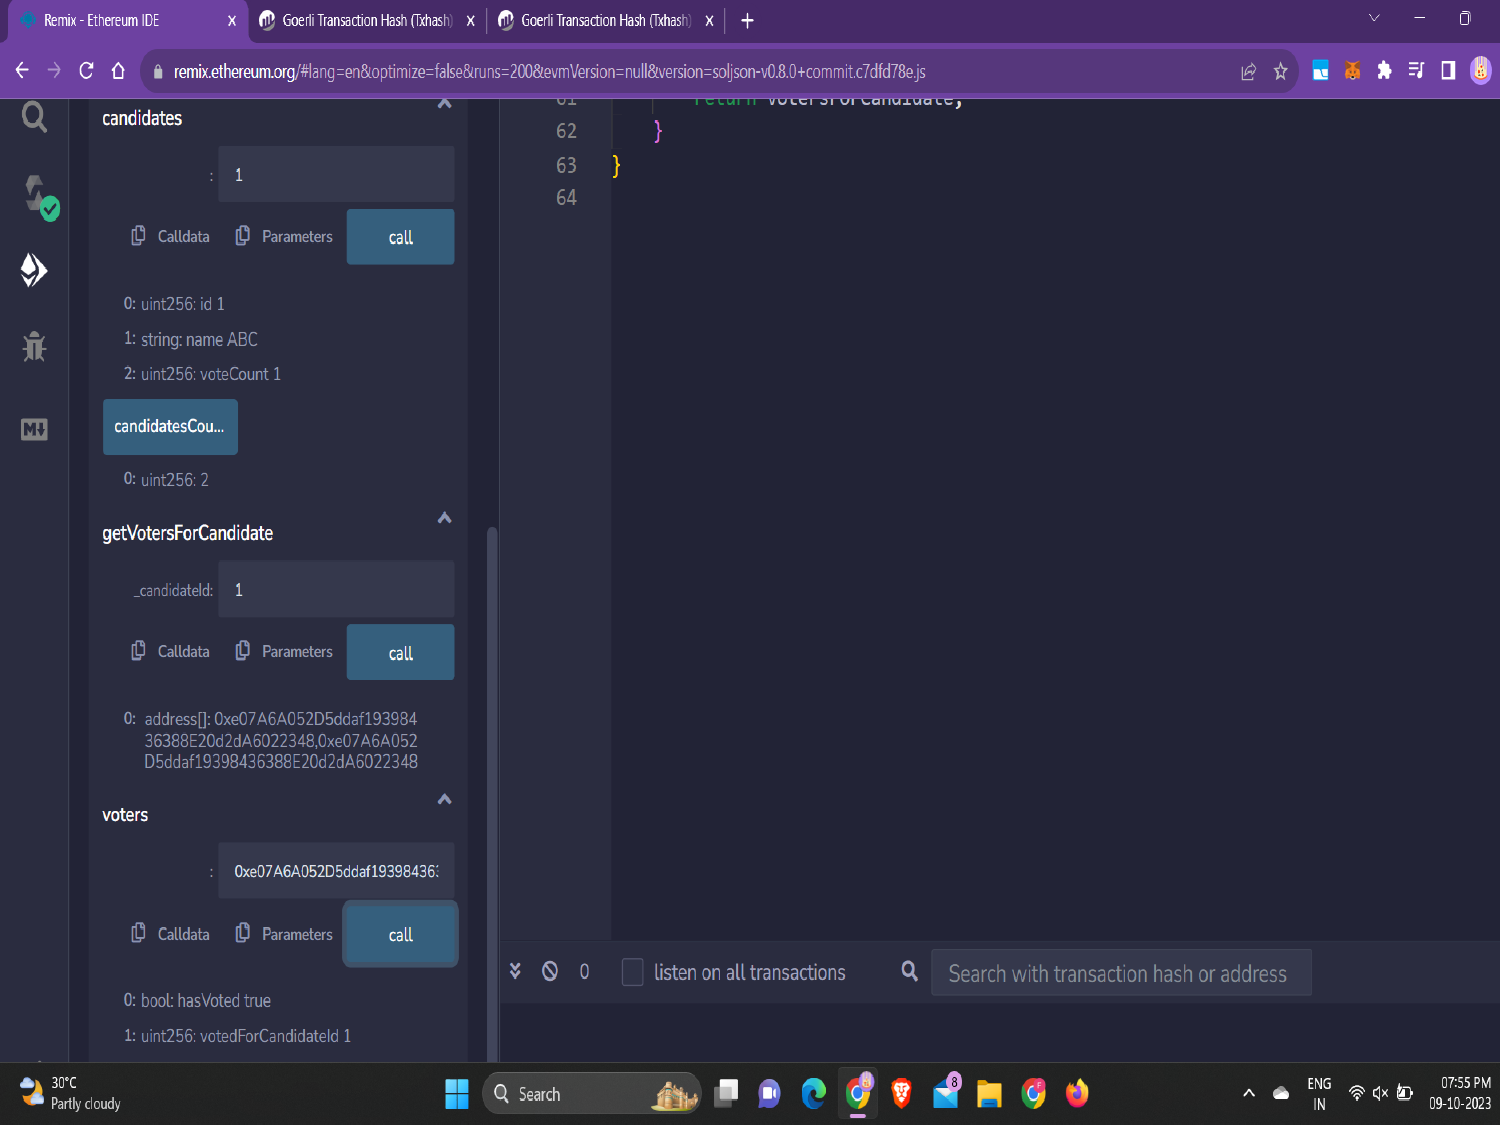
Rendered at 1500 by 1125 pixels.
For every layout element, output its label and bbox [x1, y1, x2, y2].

list [0, 0, 1500, 1125]
